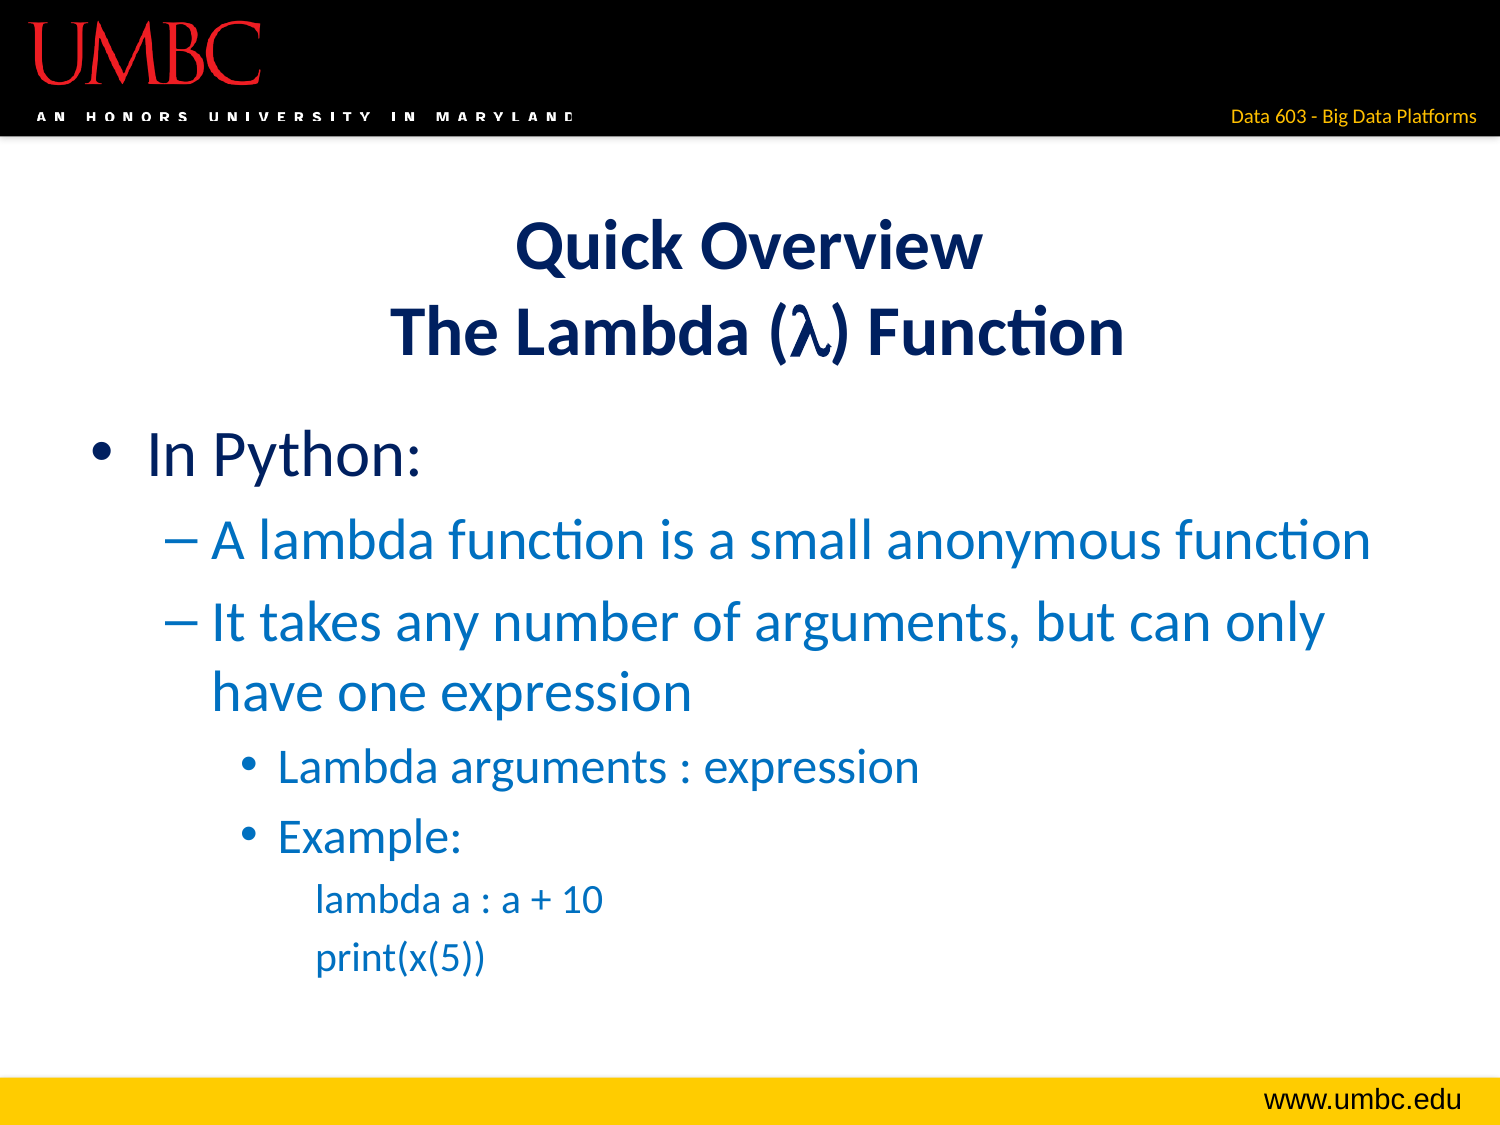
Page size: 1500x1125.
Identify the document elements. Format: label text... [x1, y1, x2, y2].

list In Python: A lambda function is a small anonymous function It takes any number of arguments, but can only have one expression Lambda arguments : expression Example: lambda a : a + 10 print(x(5)) [75, 402, 1425, 1005]
title Quick Overview The Lambda () Function [75, 190, 1425, 378]
